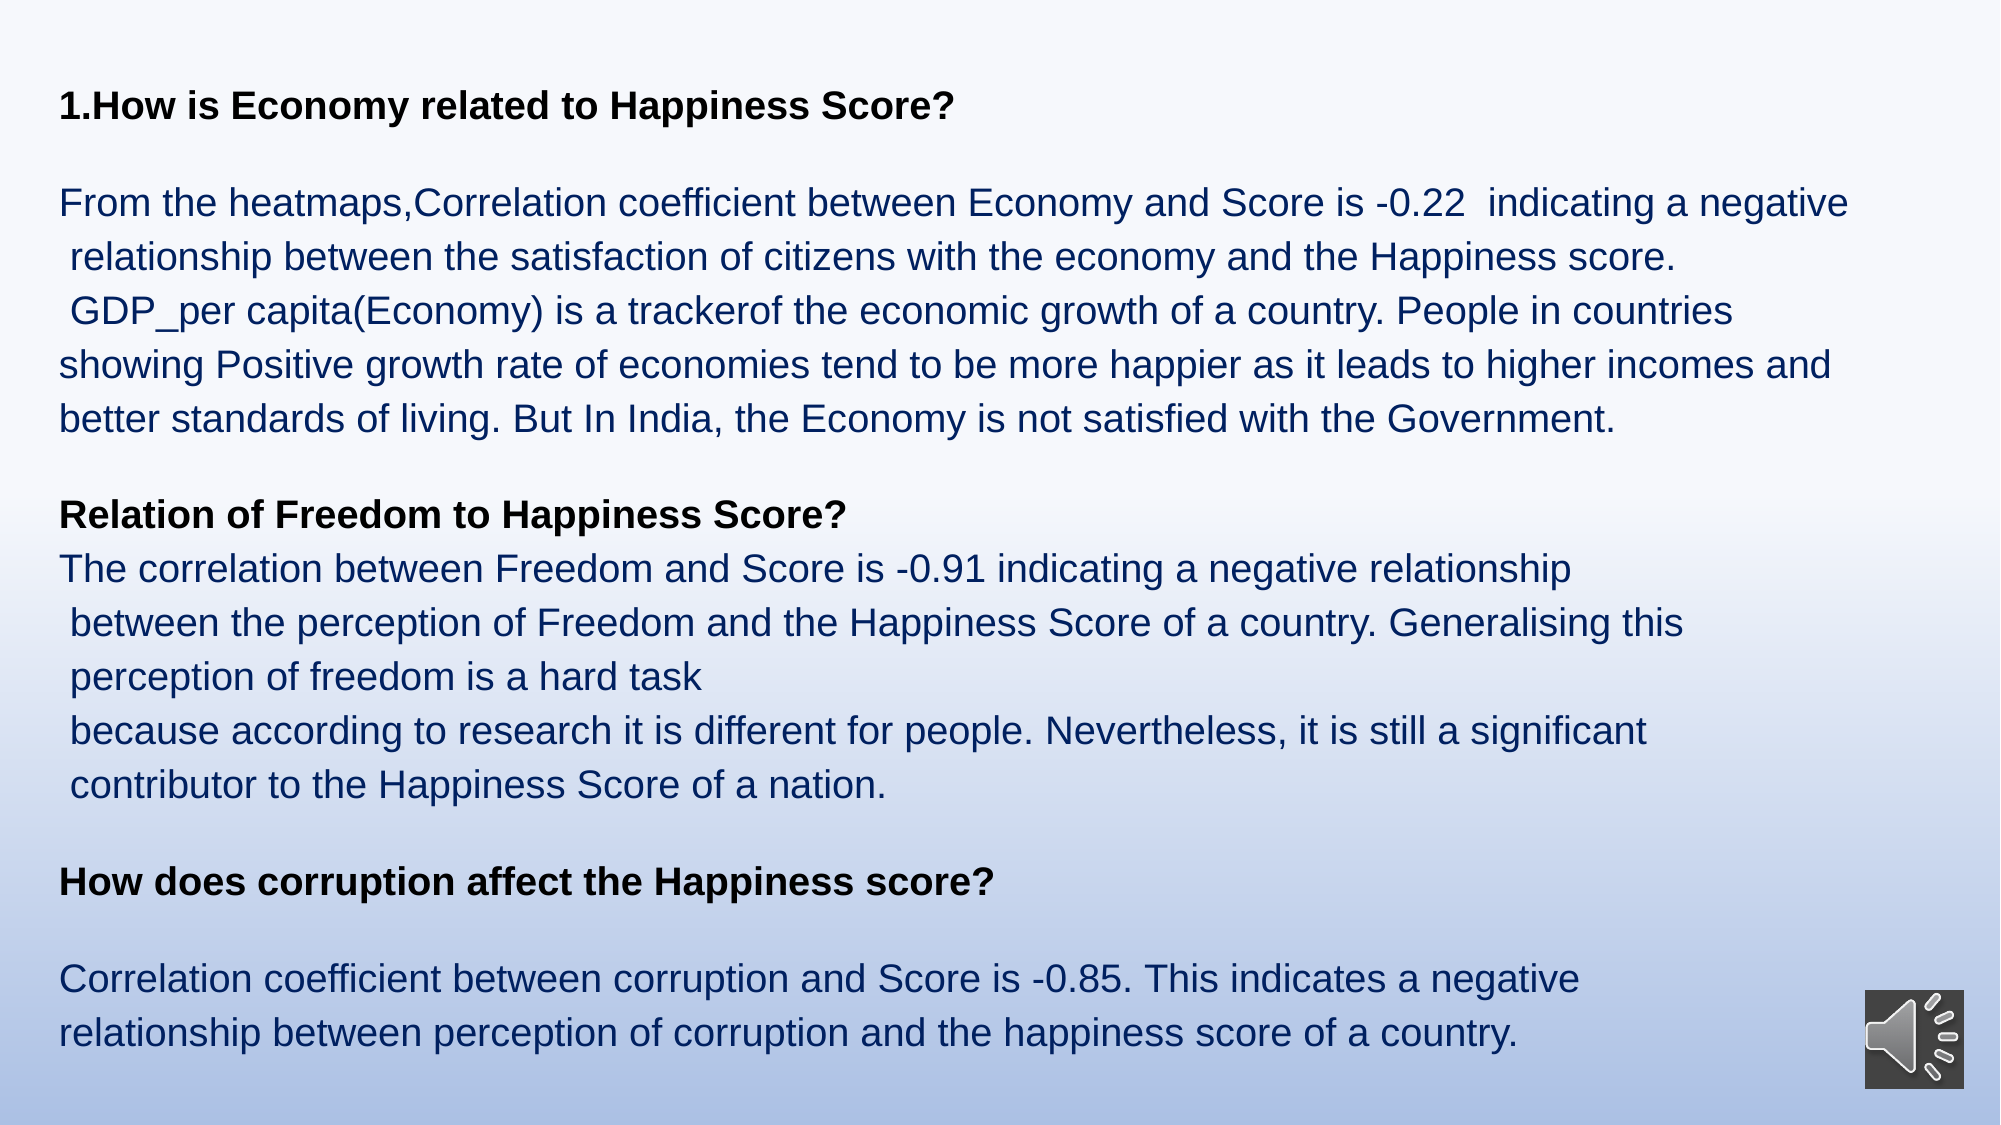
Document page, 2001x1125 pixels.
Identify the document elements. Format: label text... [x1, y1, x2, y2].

list 1.How is Economy related to Happiness Score? From the heatmaps,Correlation coefficient between Economy and Score is -0.22 indicating a negative relationship between the satisfaction of citizens with the economy and the Happiness score. GDP_per capita(Economy) is a trackerof the economic growth of a country. People in countries showing Positive growth rate of economies tend to be more happier as it leads to higher incomes and better standards of living. But In India, the Economy is not satisfied with the Government. Relation of Freedom to Happiness Score? The correlation between Freedom and Score is -0.91 indicating a negative relationship between the perception of Freedom and the Happiness Score of a country. Generalising this perception of freedom is a hard task because according to research it is different for people. Nevertheless, it is still a significant contributor to the Happiness Score of a nation. How does corruption affect the Happiness score? Correlation coefficient between corruption and Score is -0.85. This indicates a negative relationship between perception of corruption and the happiness score of a country. [44, 78, 1968, 1087]
picture [1864, 989, 1965, 1090]
